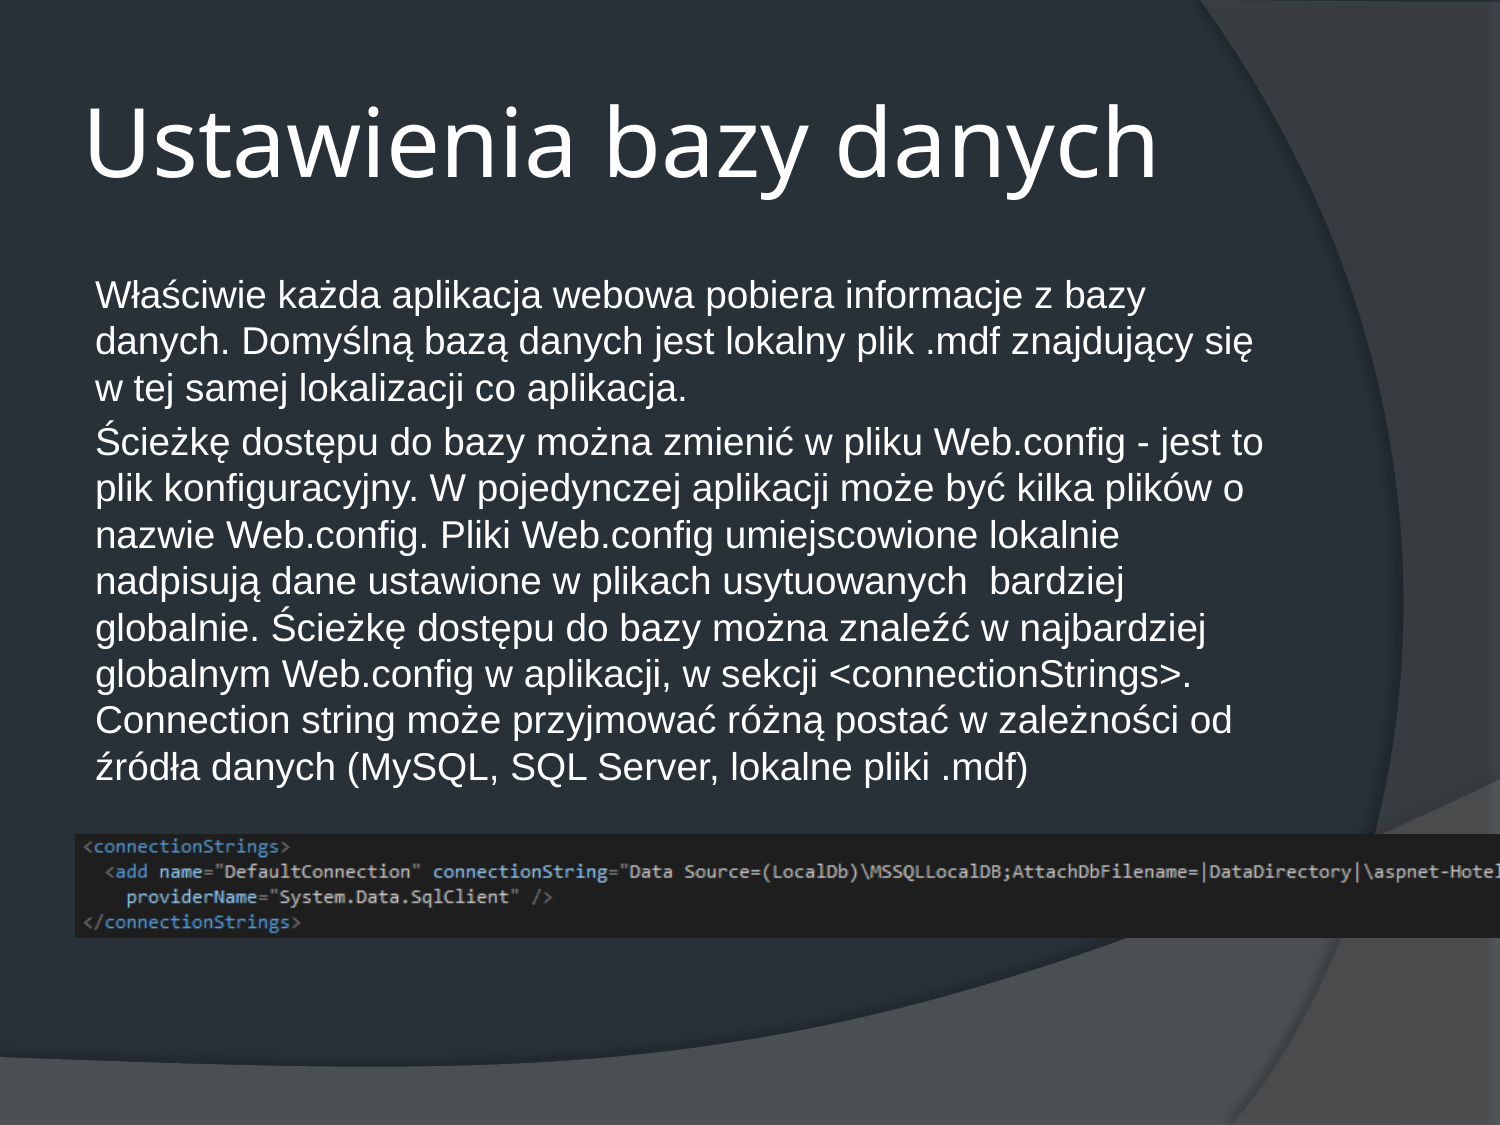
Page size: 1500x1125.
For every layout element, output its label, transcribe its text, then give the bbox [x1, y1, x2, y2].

list Właściwie każda aplikacja webowa pobiera informacje z bazy danych. Domyślną bazą danych jest lokalny plik .mdf znajdujący się w tej samej lokalizacji co aplikacja. Ścieżkę dostępu do bazy można zmienić w pliku Web.config - jest to plik konfiguracyjny. W pojedynczej aplikacji może być kilka plików o nazwie Web.config. Pliki Web.config umiejscowione lokalnie nadpisują dane ustawione w plikach usytuowanych bardziej globalnie. Ścieżkę dostępu do bazy można znaleźć w najbardziej globalnym Web.config w aplikacji, w sekcji <connectionStrings>. Connection string może przyjmować różną postać w zależności od źródła danych (MySQL, SQL Server, lokalne pliki .mdf) [75, 262, 1300, 827]
title Ustawienia bazy danych [75, 45, 1300, 233]
picture [74, 834, 1500, 938]
